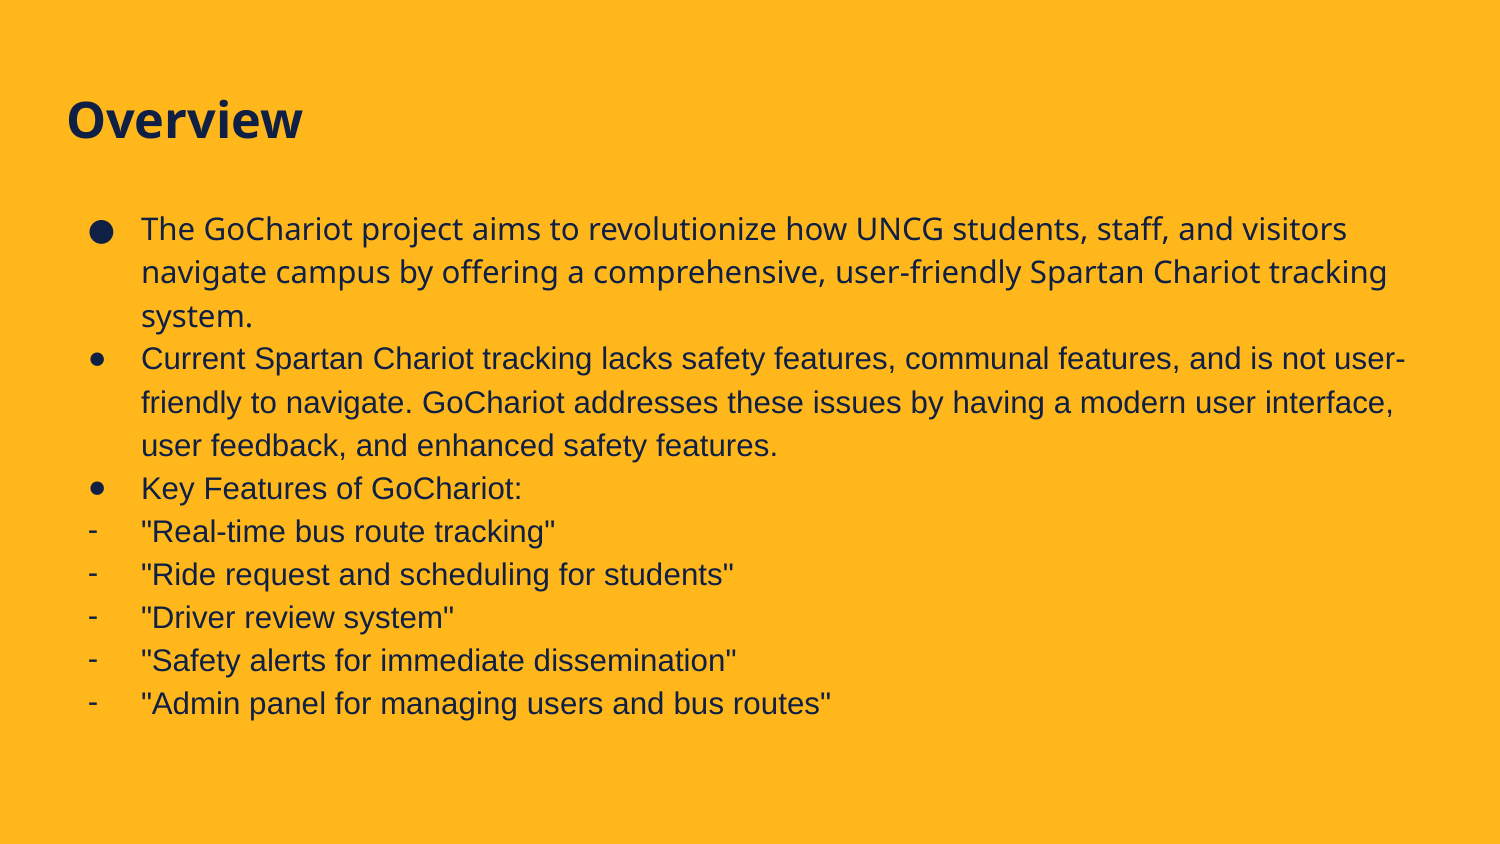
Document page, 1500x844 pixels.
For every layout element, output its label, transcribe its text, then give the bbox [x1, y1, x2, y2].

list The GoChariot project aims to revolutionize how UNCG students, staff, and visitors navigate campus by offering a comprehensive, user-friendly Spartan Chariot tracking system. Current Spartan Chariot tracking lacks safety features, communal features, and is not user-friendly to navigate. GoChariot addresses these issues by having a modern user interface, user feedback, and enhanced safety features. Key Features of GoChariot: "Real-time bus route tracking" "Ride request and scheduling for students" "Driver review system" "Safety alerts for immediate dissemination" "Admin panel for managing users and bus routes" [51, 189, 1449, 750]
title Overview [51, 72, 1449, 167]
